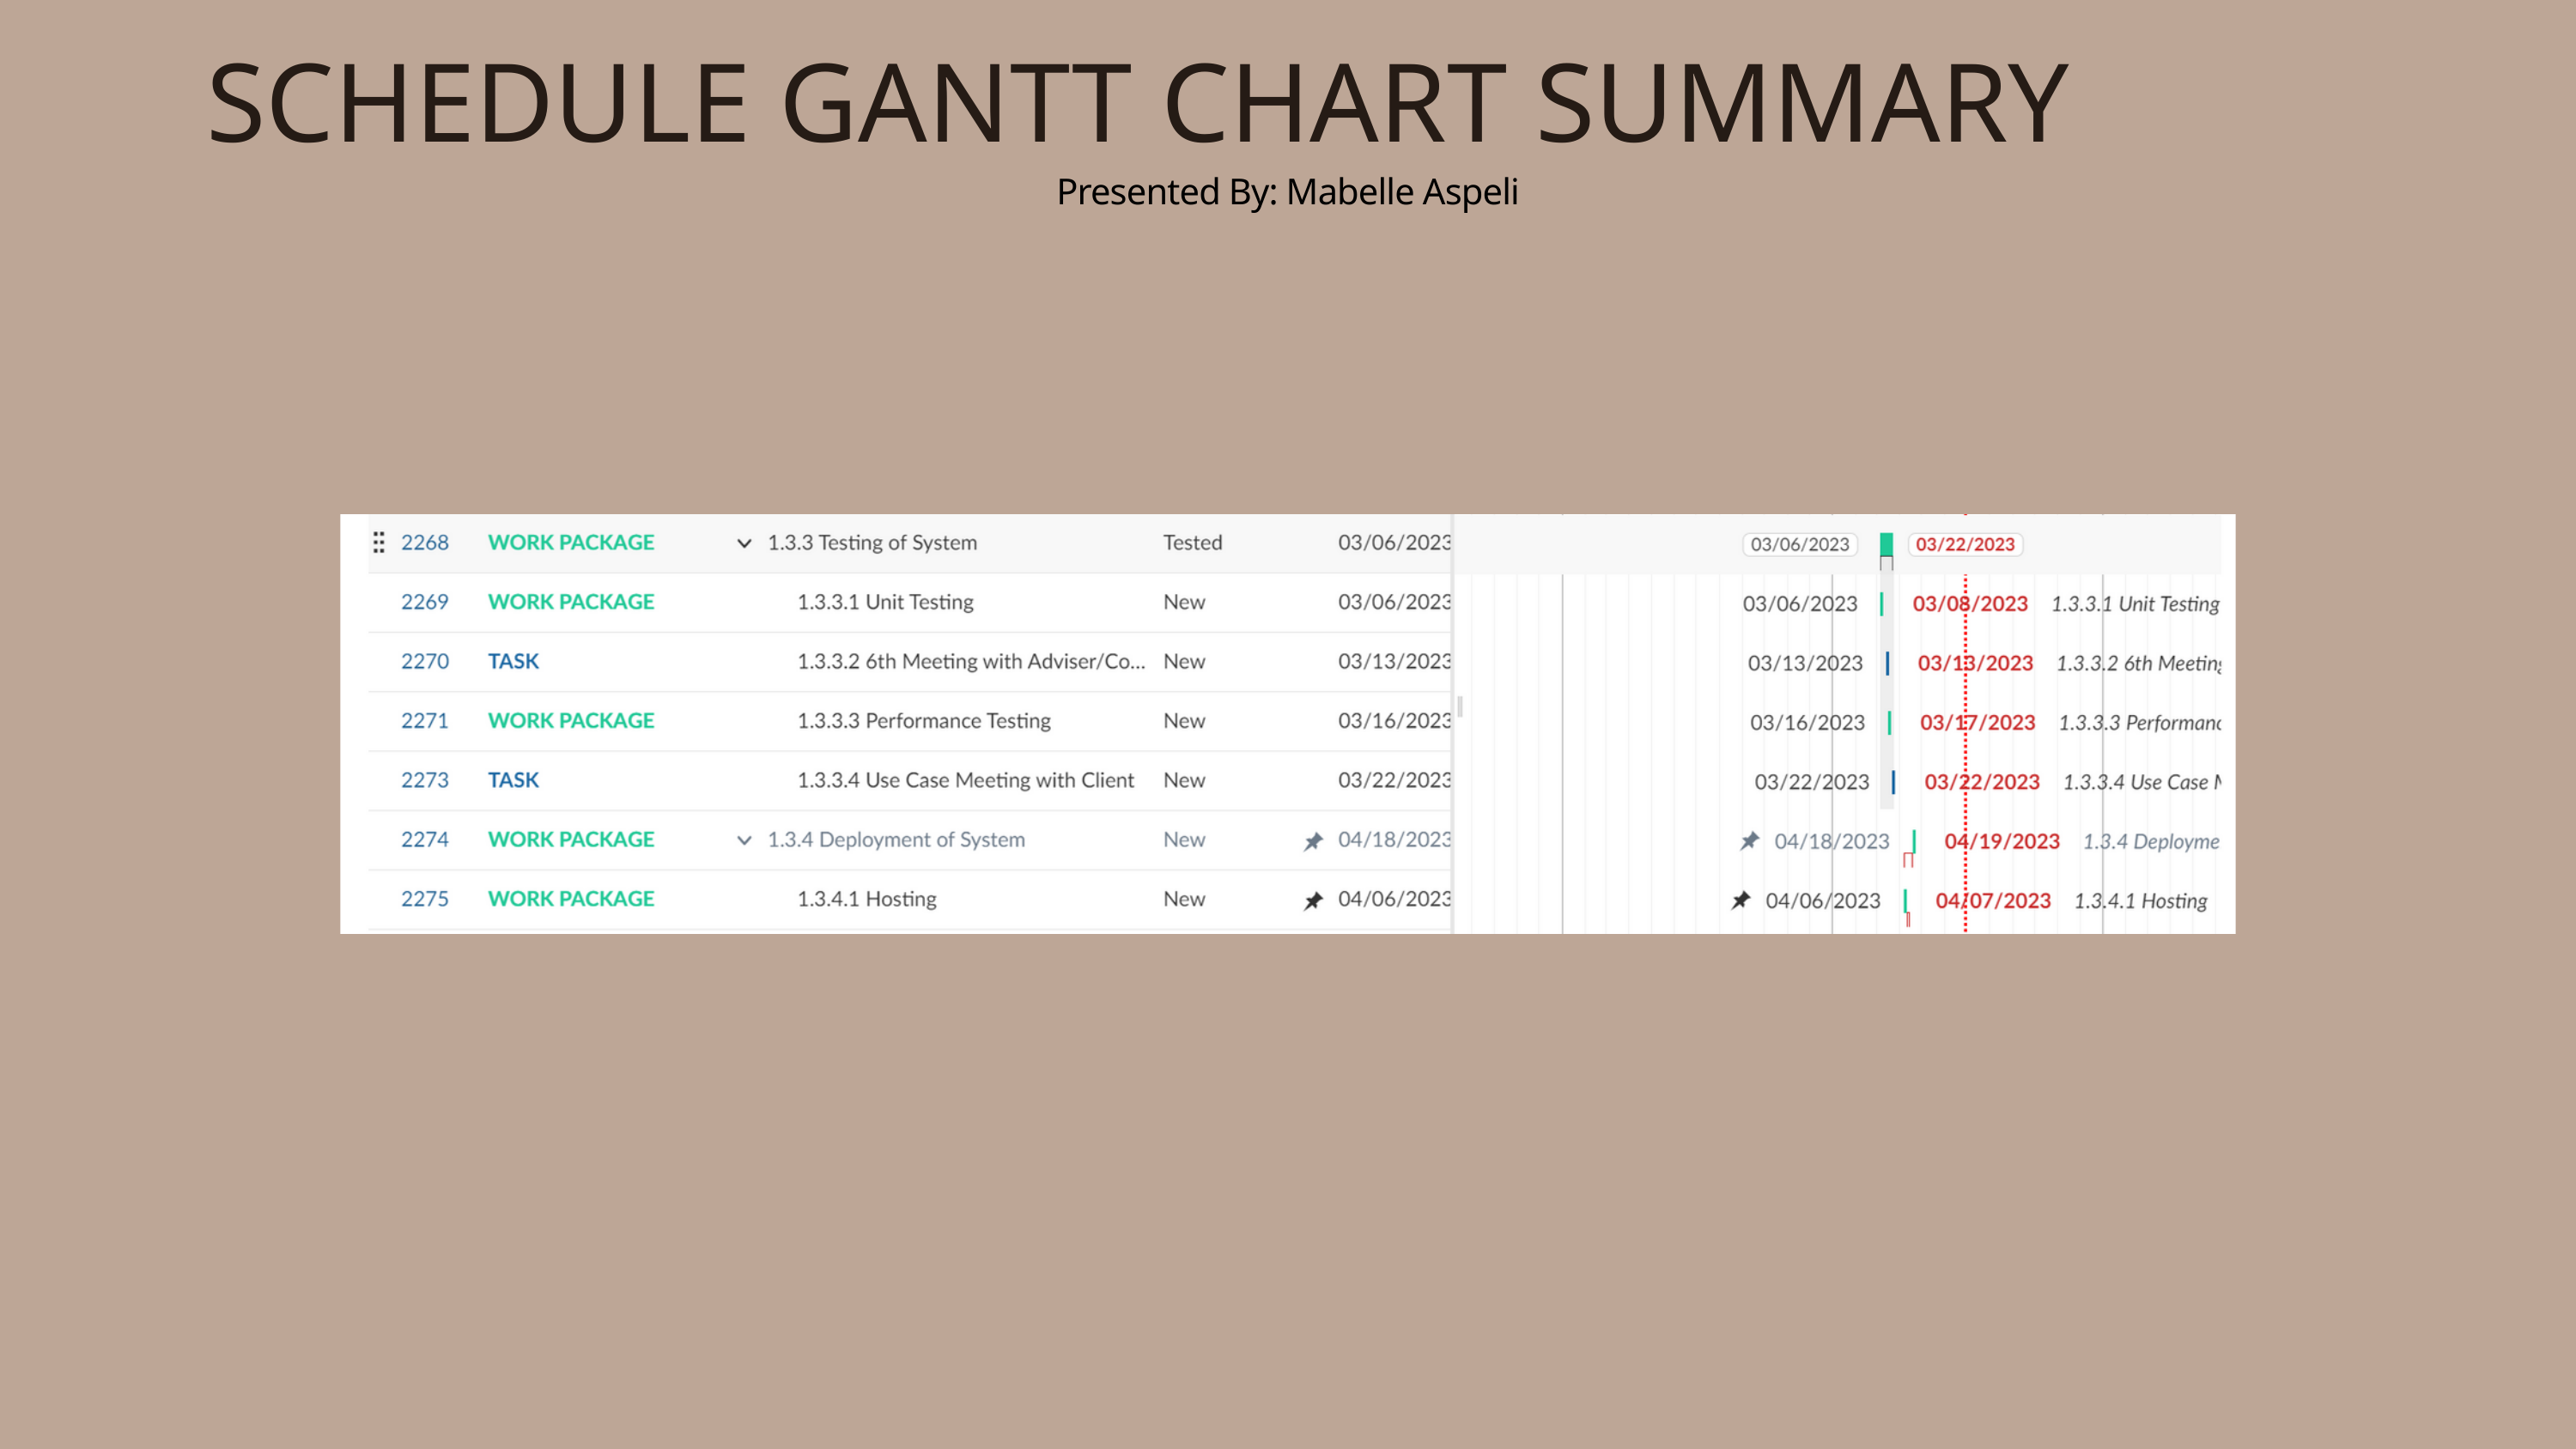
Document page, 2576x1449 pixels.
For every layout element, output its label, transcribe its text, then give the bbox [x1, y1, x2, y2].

text_box SCHEDULE GANTT CHART SUMMARY [206, 64, 2432, 164]
text_box Presented By: Mabelle Aspeli [966, 161, 1610, 212]
text_box [340, 514, 2236, 934]
